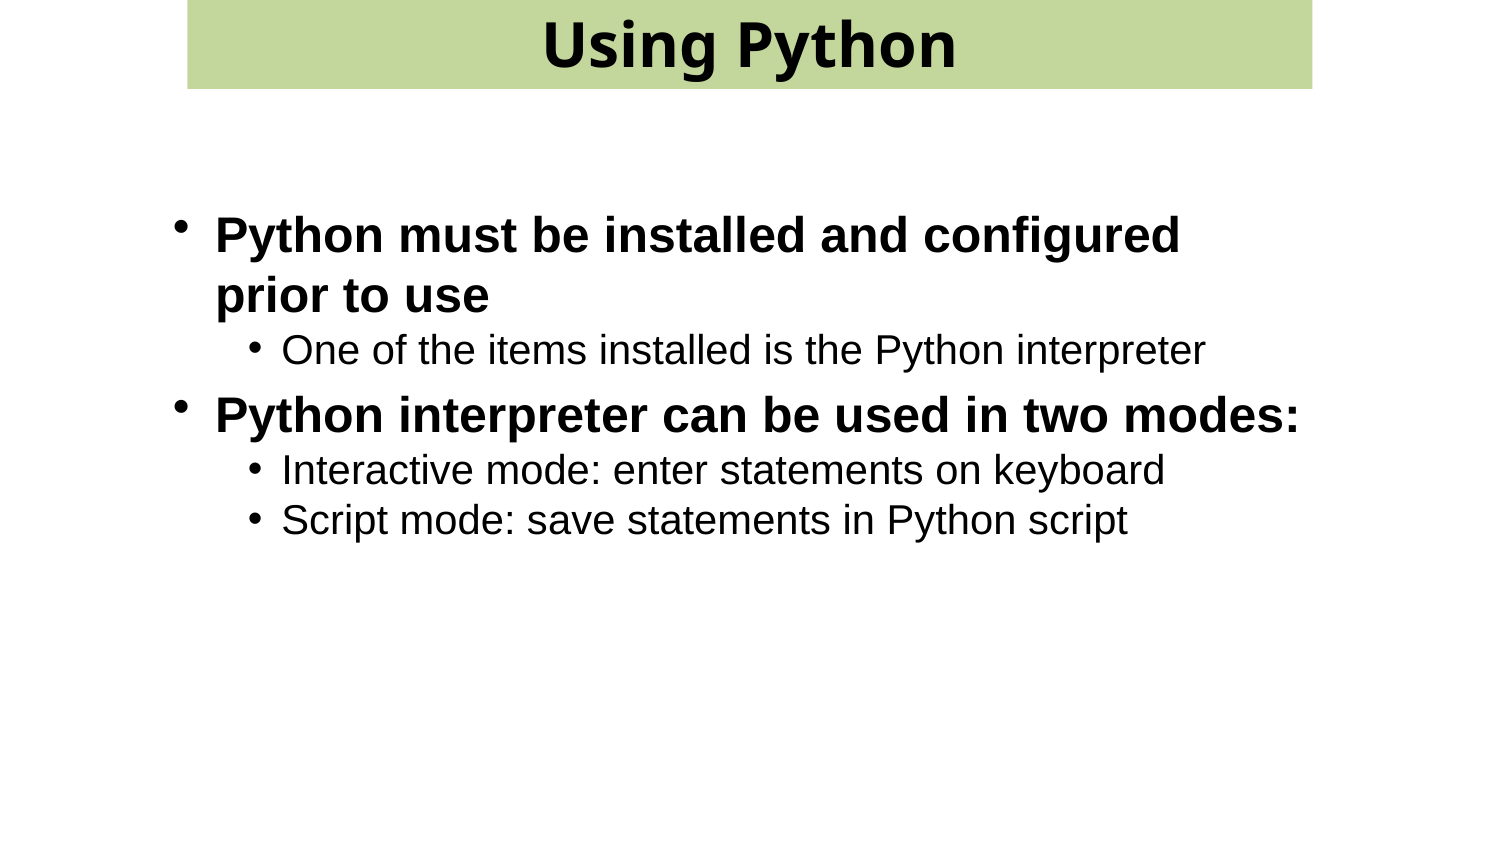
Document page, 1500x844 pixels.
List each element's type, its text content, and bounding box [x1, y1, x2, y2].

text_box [187, 0, 1313, 90]
list Python must be installed and configured prior to use One of the items installed is the Python interpreter Python interpreter can be used in two modes: Interactive mode: enter statements on keyboard Script mode: save statements in Python script [166, 196, 1314, 755]
